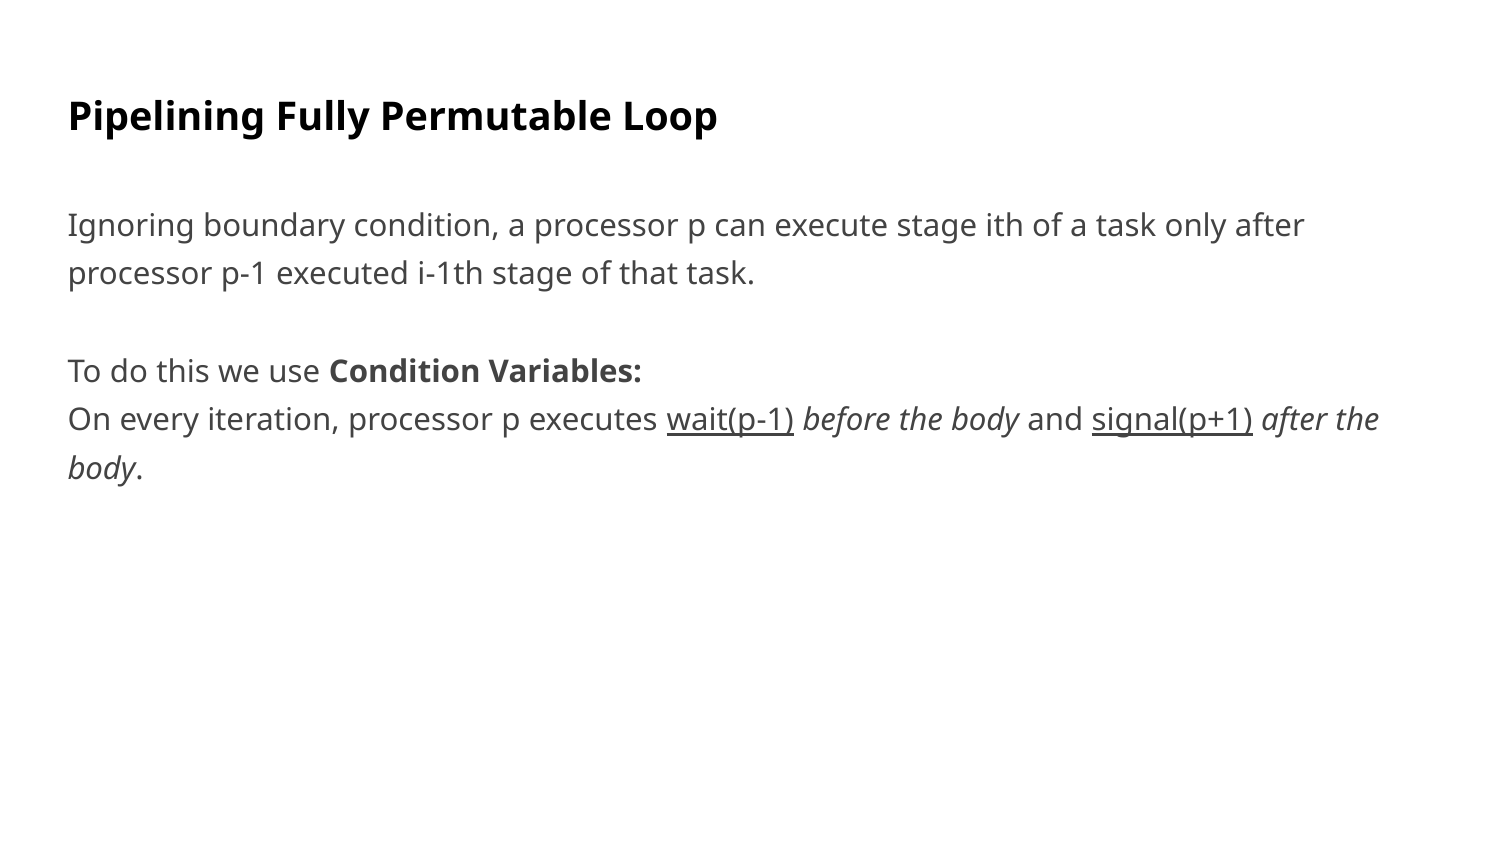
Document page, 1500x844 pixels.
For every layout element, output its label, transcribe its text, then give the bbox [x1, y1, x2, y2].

title Pipelining Fully Permutable Loop [52, 76, 871, 159]
list Ignoring boundary condition, a processor p can execute stage ith of a task only after processor p-1 executed i-1th stage of that task. To do this we use Condition Variables: On every iteration, processor p executes wait(p-1) before the body and signal(p+1) after the body. [52, 178, 1451, 639]
